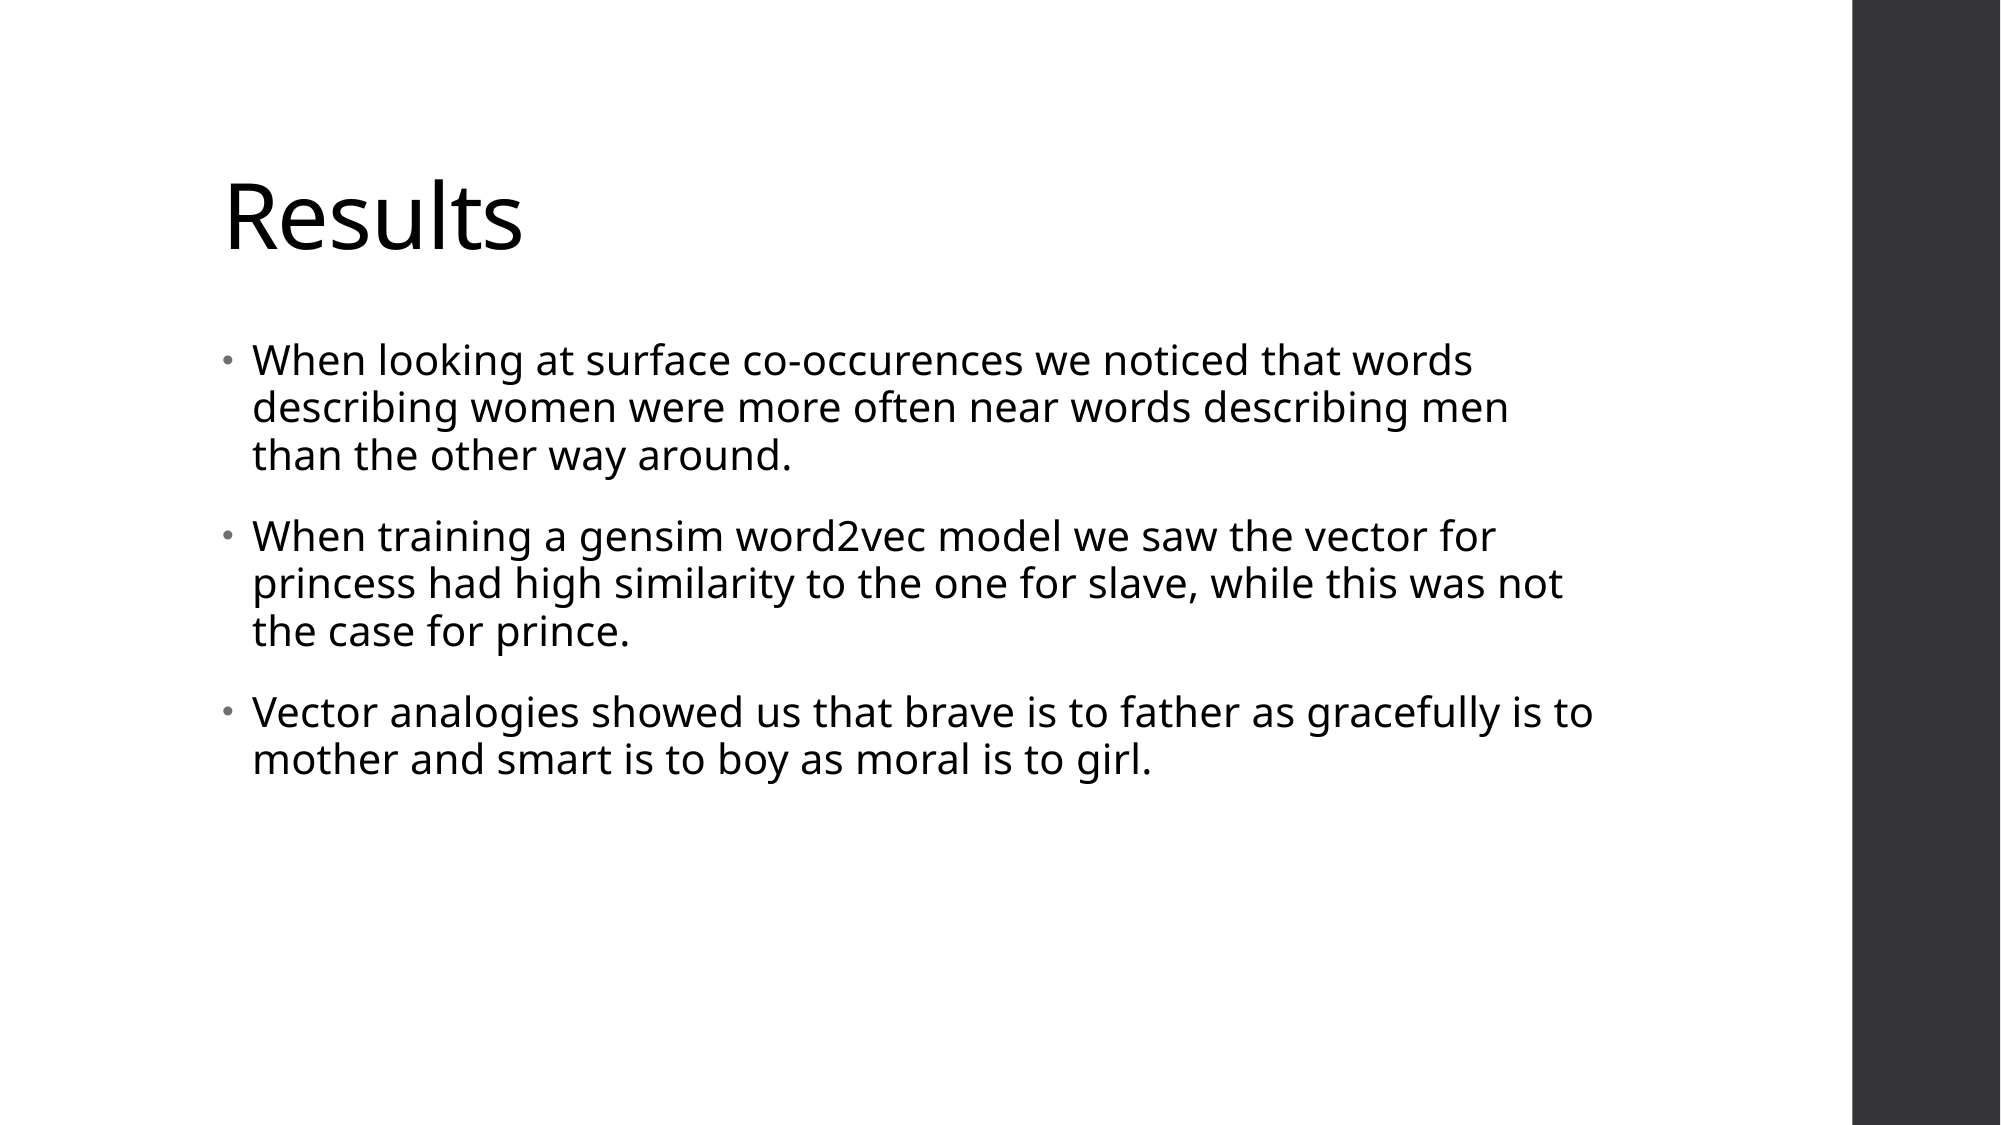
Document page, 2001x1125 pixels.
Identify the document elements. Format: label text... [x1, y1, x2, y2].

list When looking at surface co-occurences we noticed that words describing women were more often near words describing men than the other way around. When training a gensim word2vec model we saw the vector for princess had high similarity to the one for slave, while this was not the case for prince. Vector analogies showed us that brave is to father as gracefully is to mother and smart is to boy as moral is to girl. [206, 329, 1617, 1044]
title Results [206, 60, 1797, 278]
